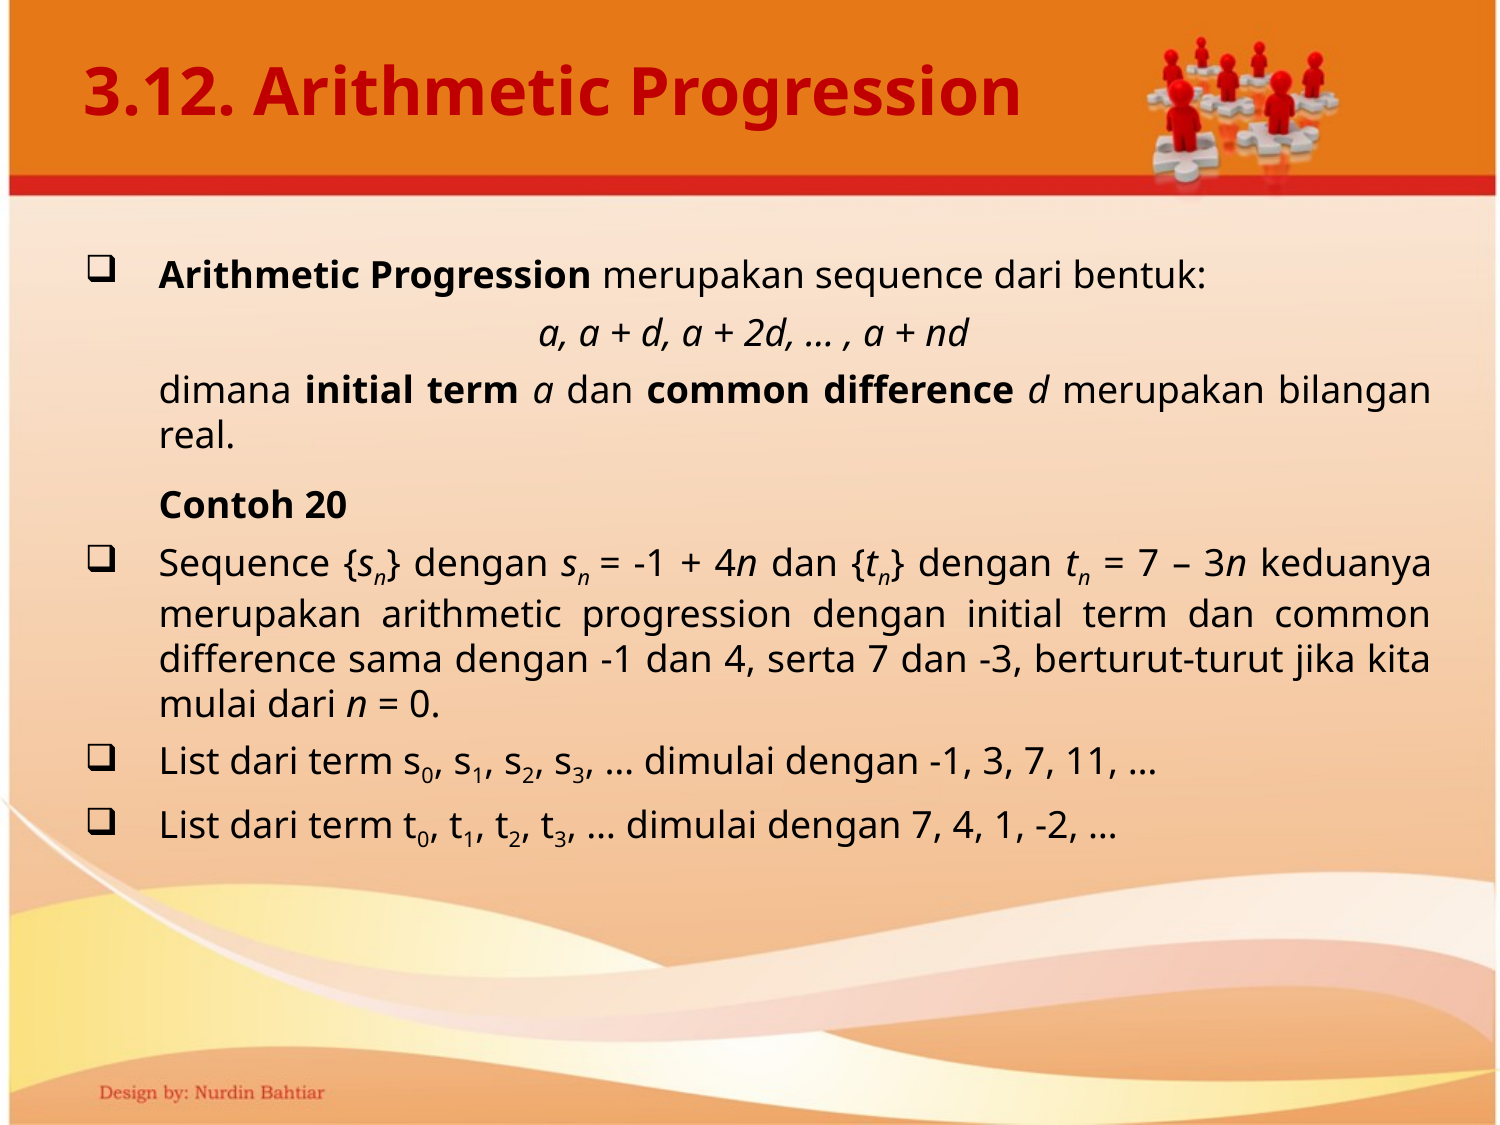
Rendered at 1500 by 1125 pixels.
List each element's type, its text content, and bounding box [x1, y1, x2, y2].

picture [0, 0, 1500, 1125]
text_box Arithmetic Progression merupakan sequence dari bentuk: a, a + d, a + 2d, … , a + nd dimana initial term a dan common difference d merupakan bilangan real. Contoh 20 Sequence {sn} dengan sn = -1 + 4n dan {tn} dengan tn = 7 – 3n keduanya merupakan arithmetic progression dengan initial term dan common difference sama dengan -1 dan 4, serta 7 dan -3, berturut-turut jika kita mulai dari n = 0. List dari term s0, s1, s2, s3, … dimulai dengan -1, 3, 7, 11, … List dari term t0, t1, t2, t3, … dimulai dengan 7, 4, 1, -2, … [70, 243, 1447, 860]
title 3.12. Arithmetic Progression [70, 23, 1406, 160]
